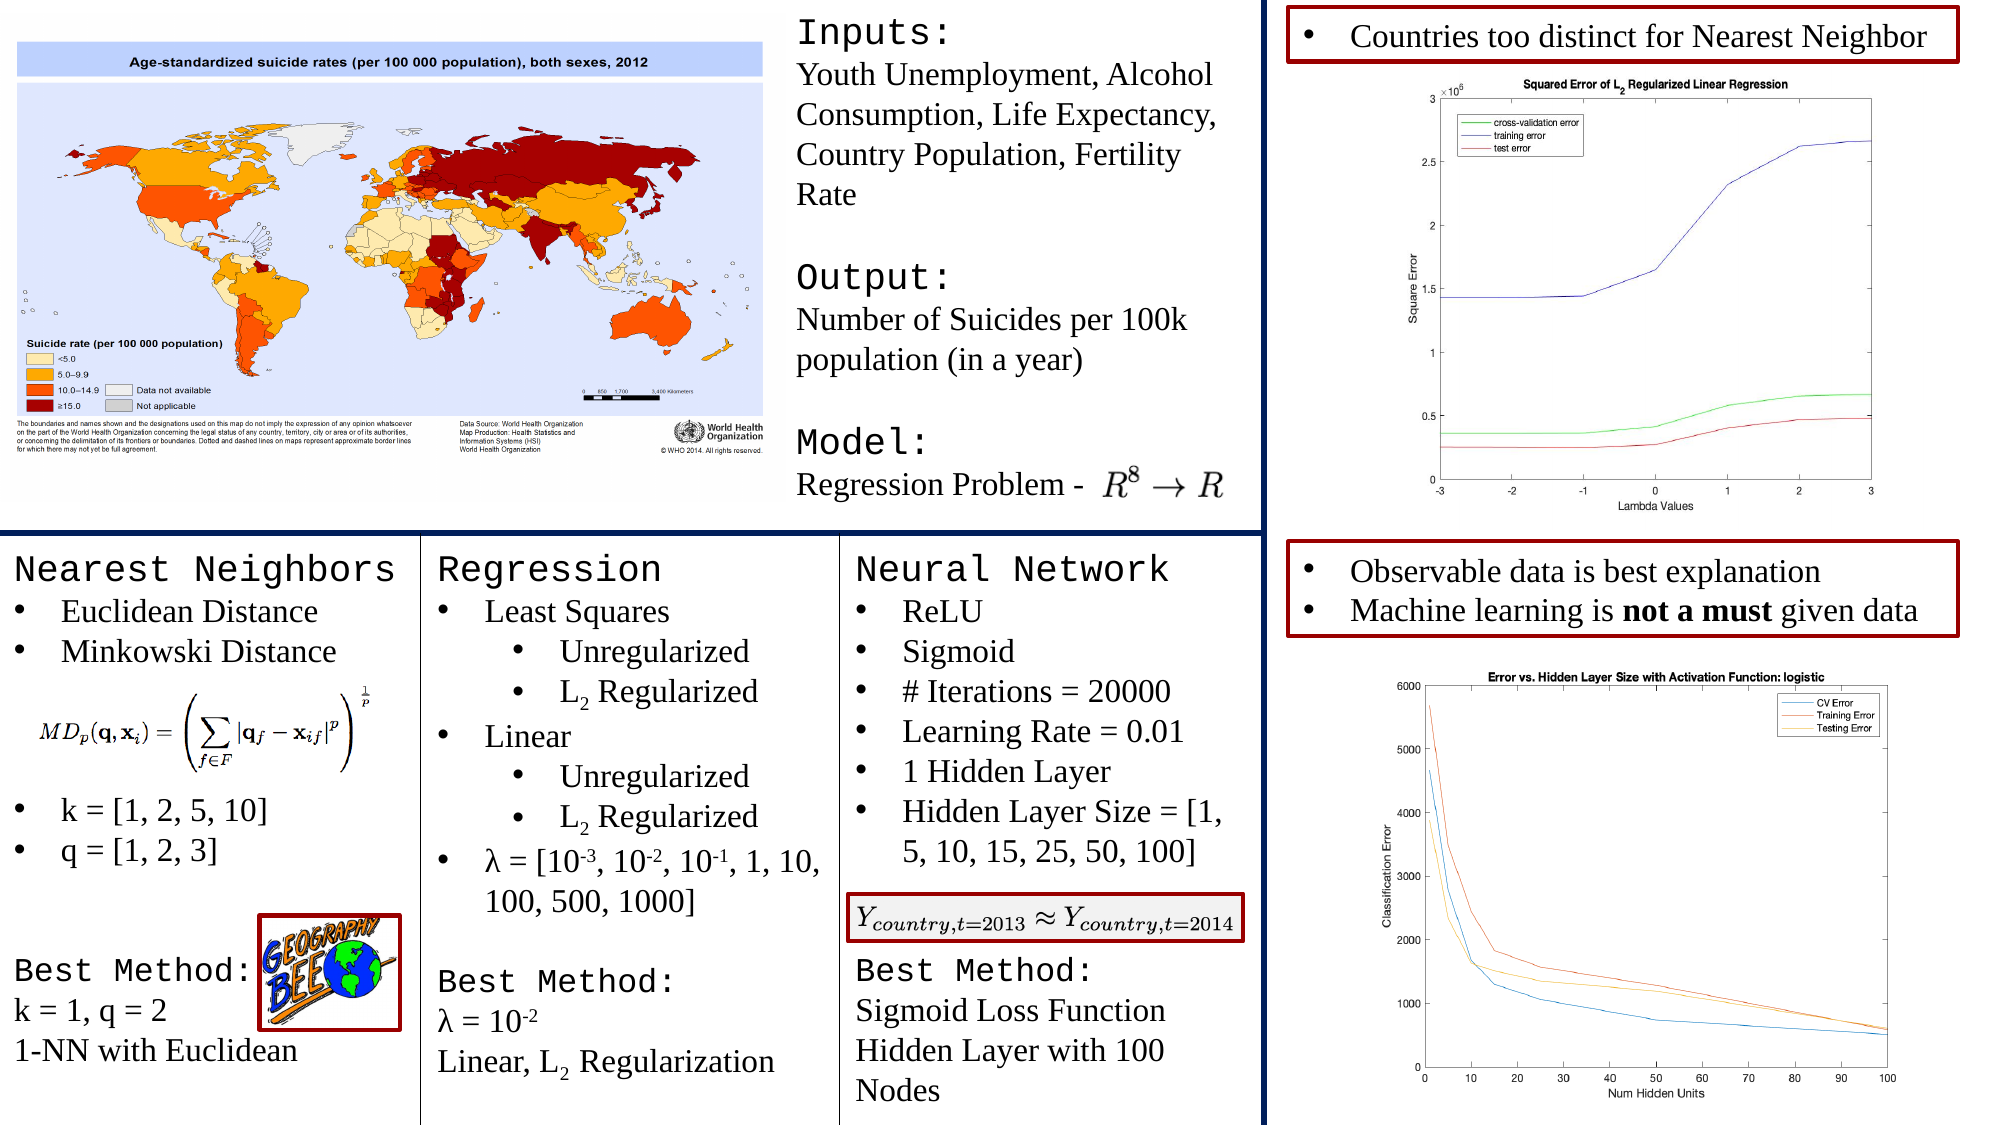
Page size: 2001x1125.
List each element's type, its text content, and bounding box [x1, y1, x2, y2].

text_box Neural Network ReLU Sigmoid # Iterations = 20000 Learning Rate = 0.01 1 Hidden Layer Hidden Layer Size = [1, 5, 10, 15, 25, 50, 100] Best Method: Sigmoid Loss Function Hidden Layer with 100 Nodes [840, 536, 1263, 1116]
picture [849, 895, 1241, 940]
picture [1083, 449, 1240, 515]
text_box Regression Least Squares Unregularized L2 Regularized Linear Unregularized L2 Regularized λ = [10-3, 10-2, 10-1, 1, 10, 100, 500, 1000] Best Method: λ = 10-2 Linear, L2 Regularization [422, 536, 839, 1125]
picture [1367, 63, 1924, 530]
text_box Inputs: Youth Unemployment, Alcohol Consumption, Life Expectancy, Country Population, Fertility Rate Output: Number of Suicides per 100k population (in a year) Model: Regression Problem - [781, 0, 1240, 509]
text_box Countries too distinct for Nearest Neighbor [1288, 6, 1958, 62]
picture [0, 13, 786, 503]
picture [20, 679, 396, 785]
text_box Nearest Neighbors Euclidean Distance Minkowski Distance k = [1, 2, 5, 10] q = [1, 2, 3] Best Method: k = 1, q = 2 1-NN with Euclidean [0, 536, 420, 1116]
picture [1347, 649, 1944, 1118]
picture [261, 917, 398, 1028]
text_box Observable data is best explanation Machine learning is not a must given data [1288, 541, 1958, 636]
